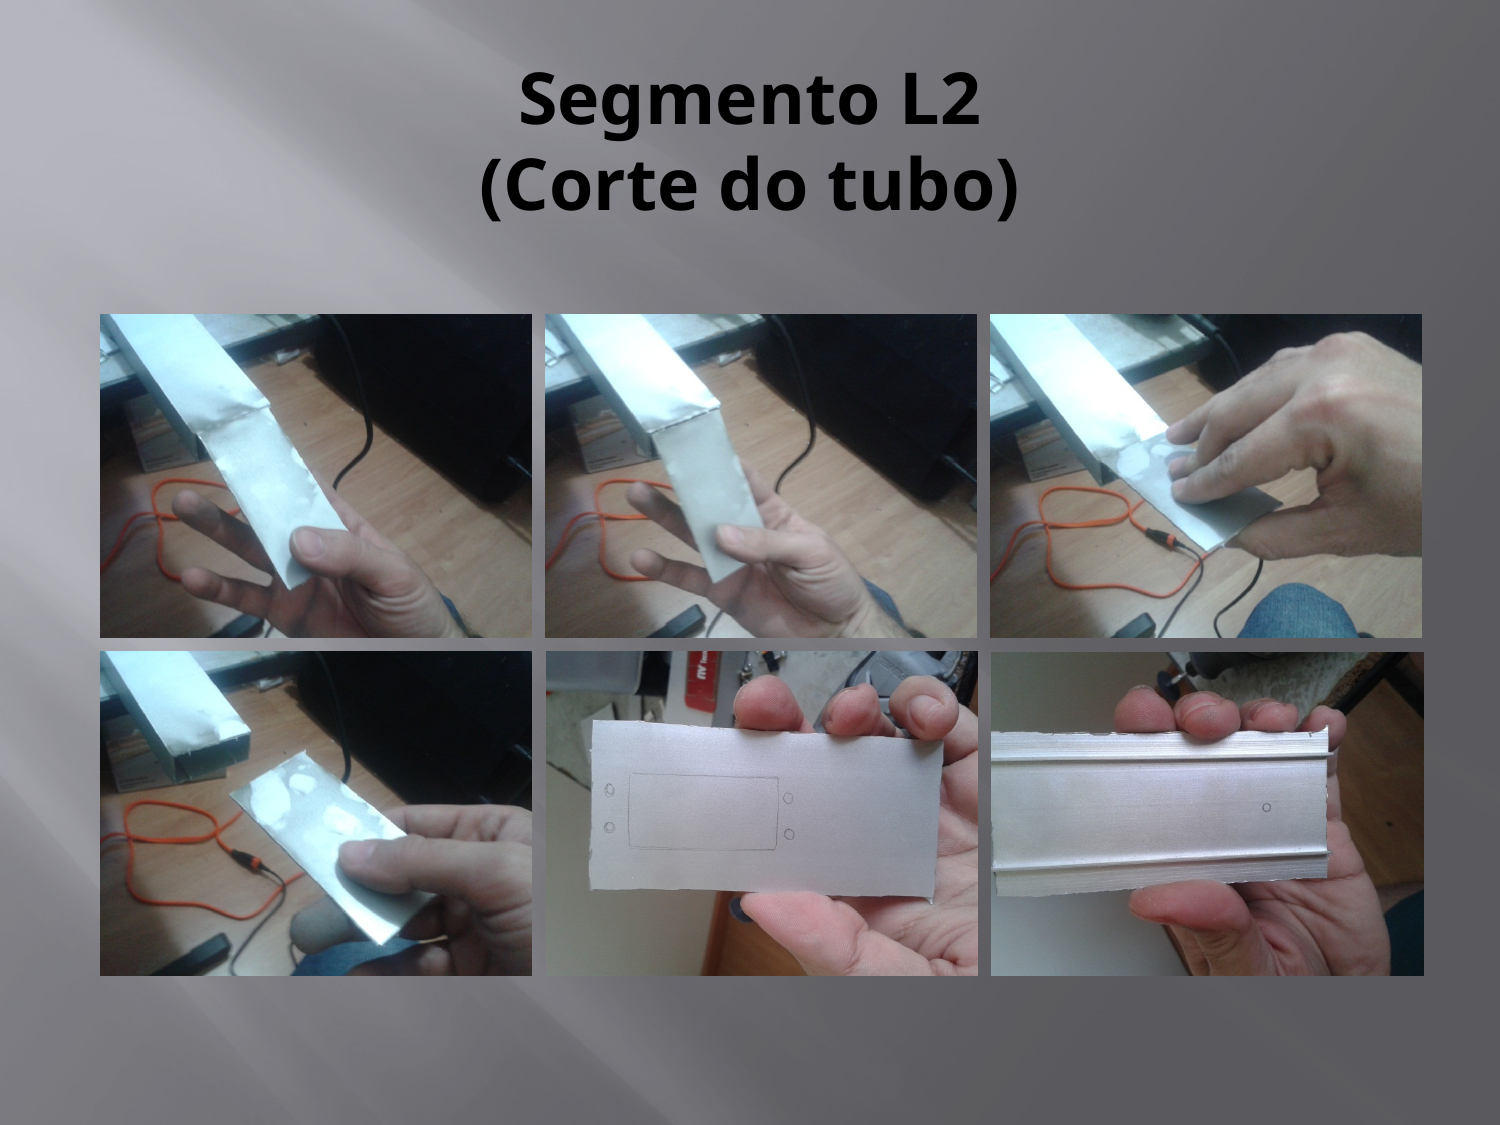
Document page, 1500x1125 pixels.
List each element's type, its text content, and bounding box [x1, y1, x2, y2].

picture [545, 314, 978, 639]
title Segmento L2 (Corte do tubo) [75, 45, 1425, 233]
picture [100, 651, 533, 976]
picture [100, 314, 533, 639]
picture [990, 314, 1423, 639]
picture [545, 651, 978, 976]
picture [991, 651, 1424, 977]
